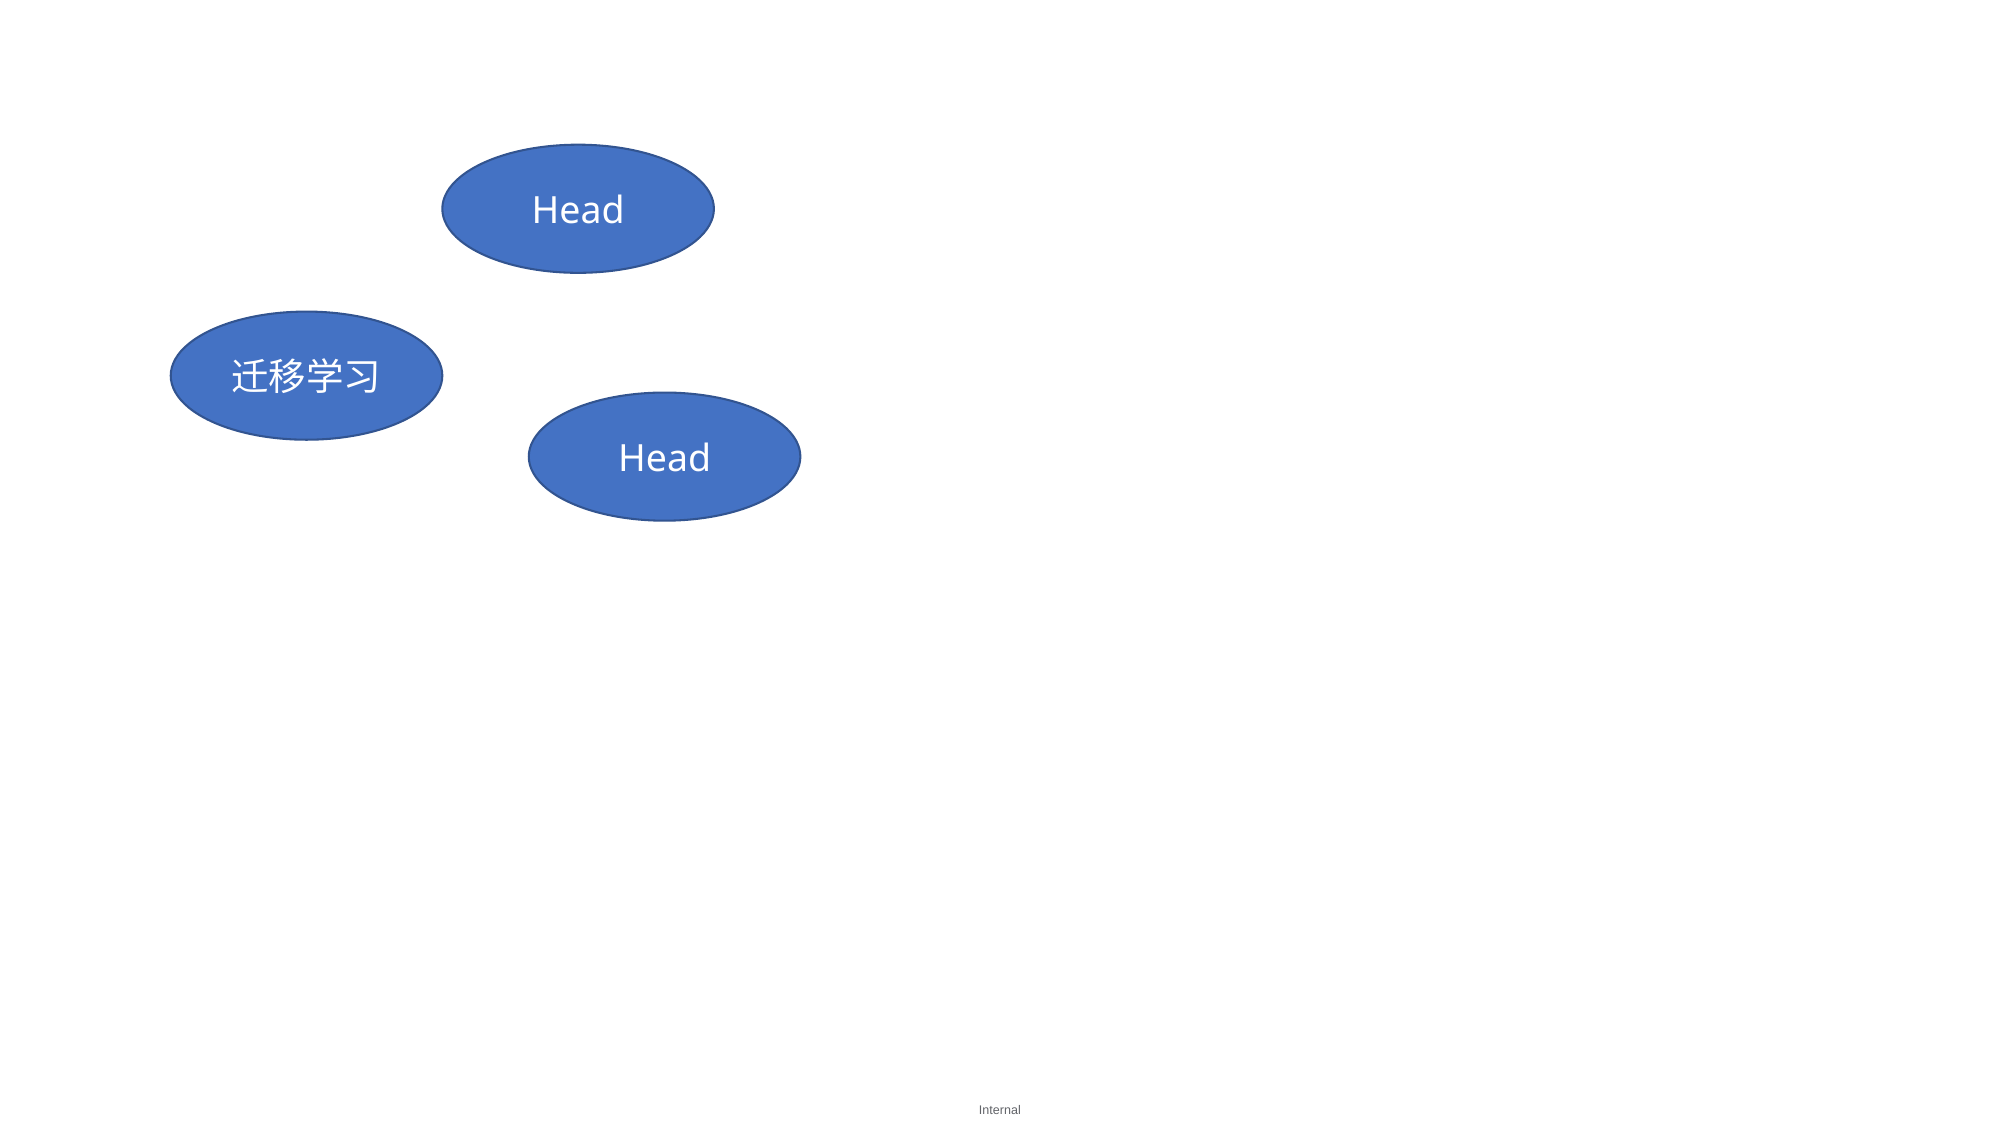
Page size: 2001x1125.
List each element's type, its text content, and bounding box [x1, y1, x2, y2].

text_box 迁移学习 [169, 310, 444, 441]
text_box Head [441, 143, 715, 274]
text_box Head [527, 391, 802, 522]
